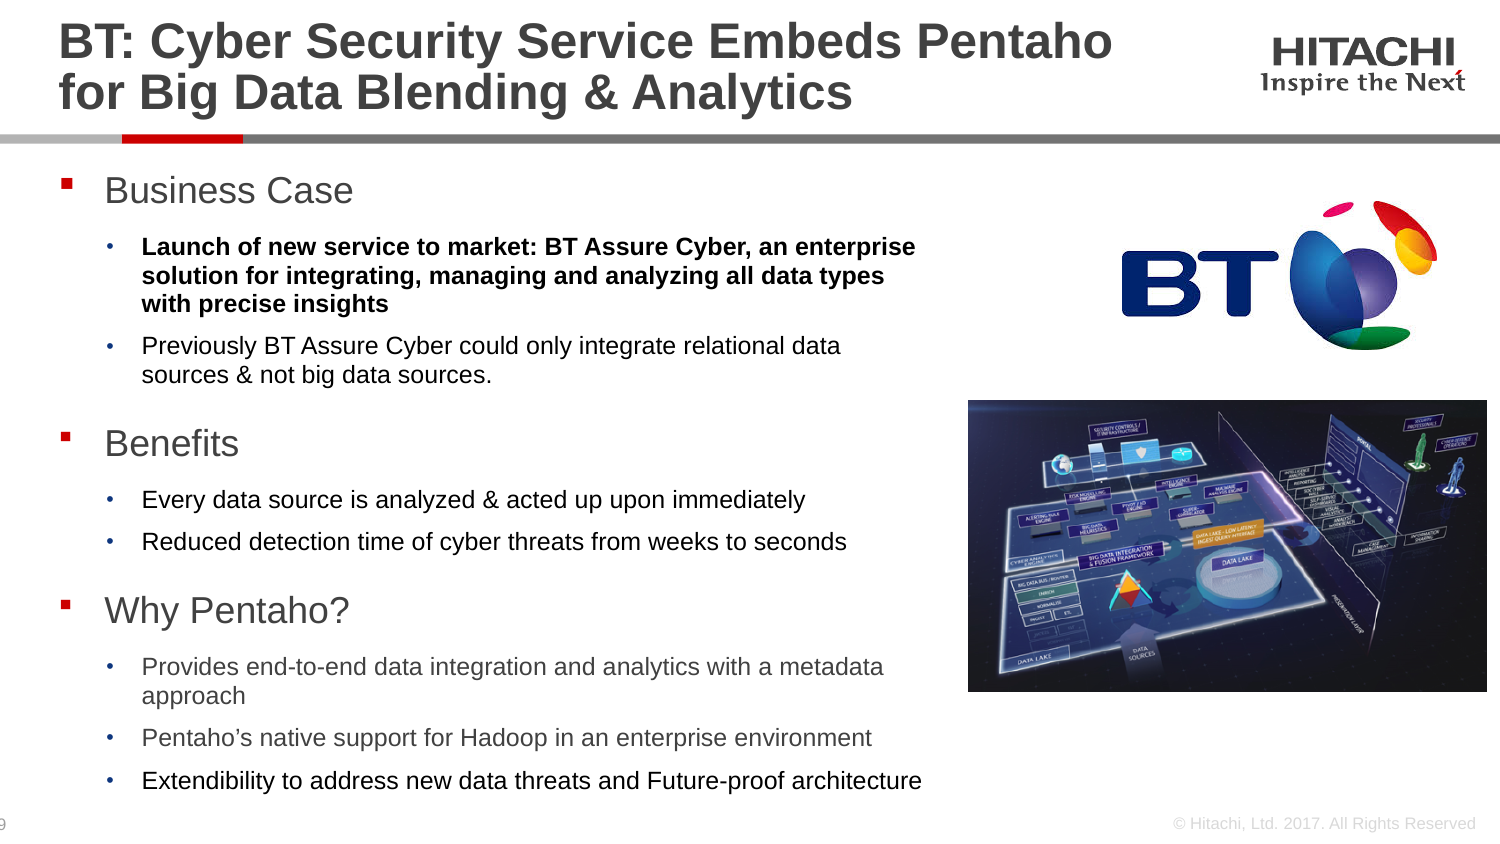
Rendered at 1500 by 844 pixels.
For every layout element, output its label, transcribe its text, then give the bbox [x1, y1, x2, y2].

picture [1122, 201, 1437, 351]
title BT: Cyber Security Service Embeds Pentaho for Big Data Blending & Analytics [43, 8, 1200, 129]
list Business Case Launch of new service to market: BT Assure Cyber, an enterprise solution for integrating, managing and analyzing all data types with precise insights Previously BT Assure Cyber could only integrate relational data sources & not big data sources. Benefits Every data source is analyzed & acted up upon immediately Reduced detection time of cyber threats from weeks to seconds Why Pentaho? Provides end-to-end data integration and analytics with a metadata approach Pentaho’s native support for Hadoop in an enterprise environment Extendibility to address new data threats and Future-proof architecture [43, 158, 945, 844]
picture [968, 400, 1487, 692]
